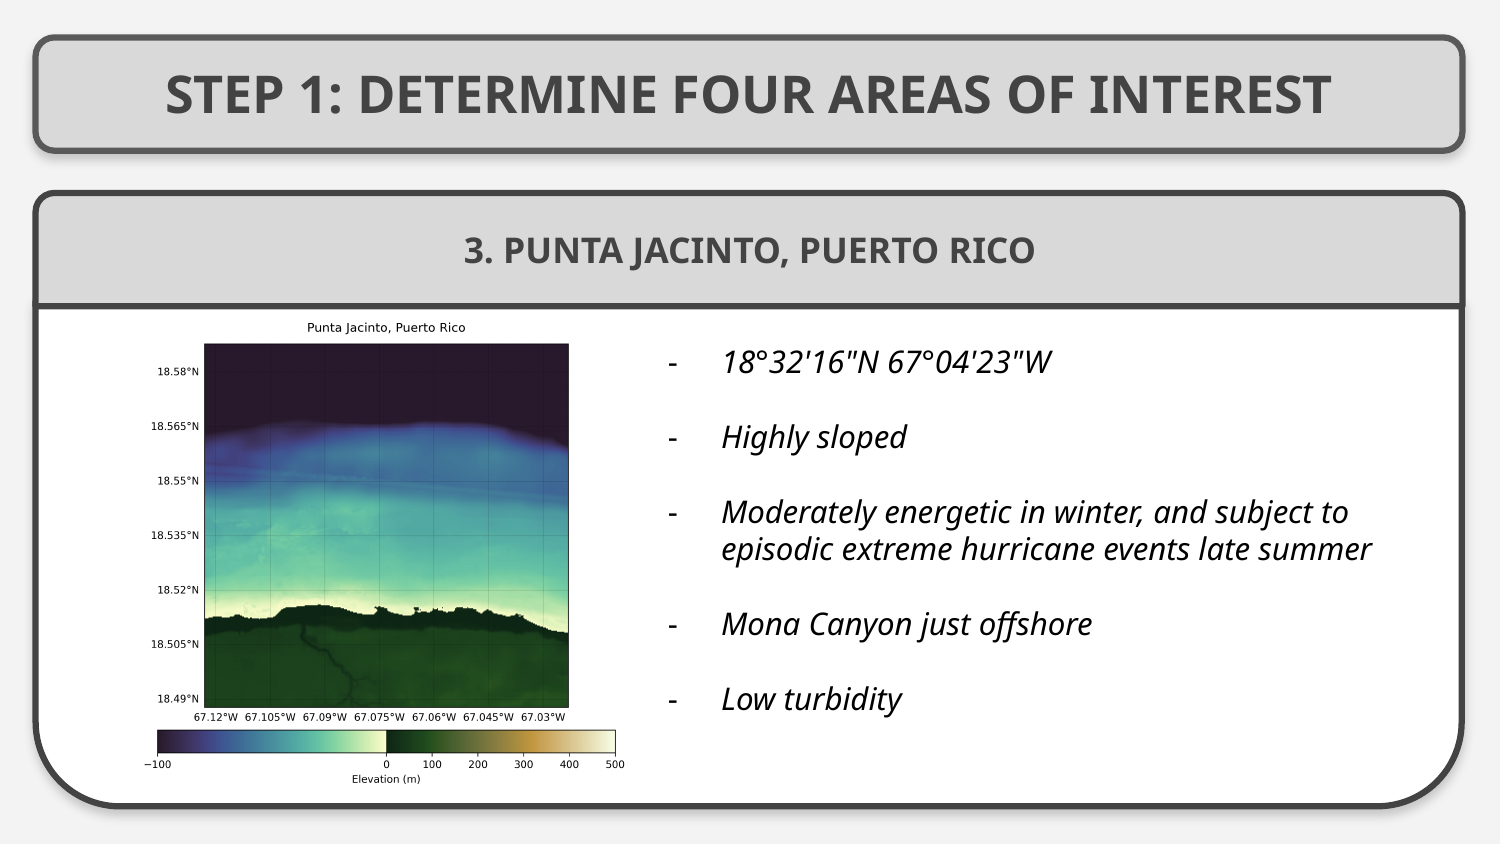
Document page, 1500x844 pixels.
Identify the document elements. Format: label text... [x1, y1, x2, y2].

text_box [35, 37, 1463, 151]
subtitle 3. PUNTA JACINTO, PUERTO RICO [374, 212, 1126, 287]
subtitle 18°32'16"N 67°04'23"W Highly sloped Moderately energetic in winter, and subject to episodic extreme hurricane events late summer Mona Canyon just offshore Low turbidity [636, 327, 1442, 786]
title STEP 1: DETERMINE FOUR AREAS OF INTEREST [56, 49, 1442, 139]
text_box [35, 192, 1463, 307]
text_box [35, 307, 1462, 807]
picture [136, 315, 632, 792]
